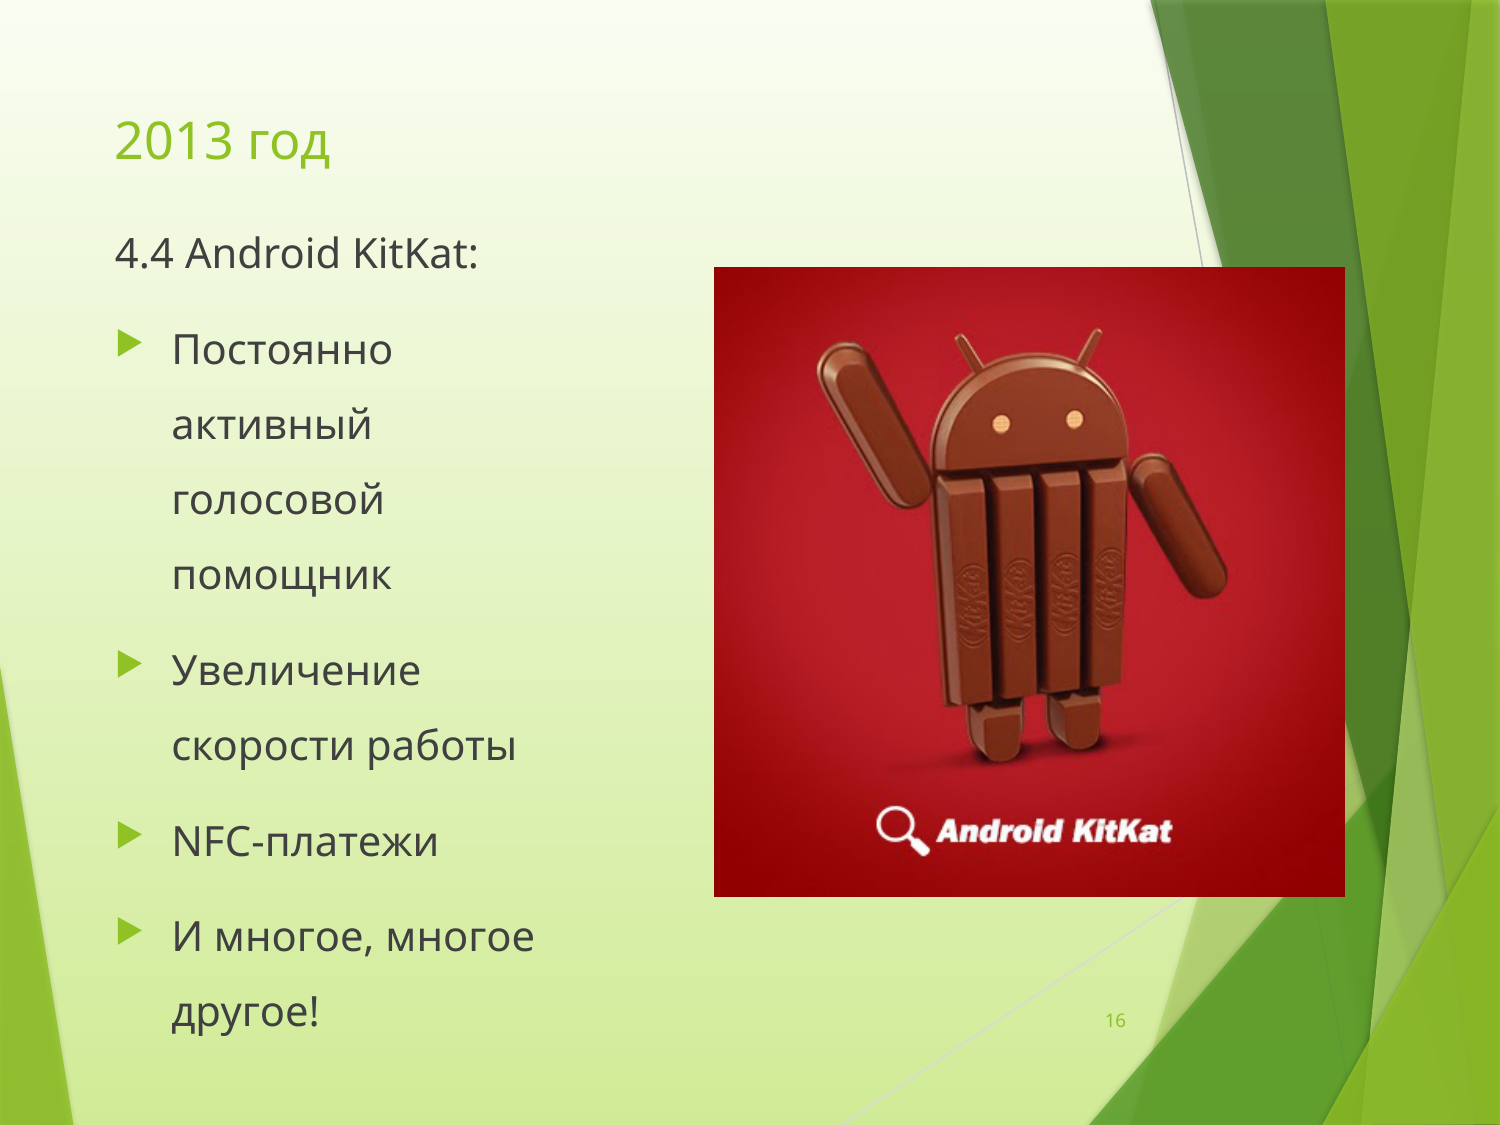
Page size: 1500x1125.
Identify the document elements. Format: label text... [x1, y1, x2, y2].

title 2013 год [99, 99, 1142, 211]
list 4.4 Android KitKat: Постоянно активный голосовой помощник Увеличение скорости работы NFC-платежи И многое, многое другое! [99, 246, 597, 992]
picture [714, 266, 1345, 898]
slide_number 16 [1057, 991, 1142, 1051]
